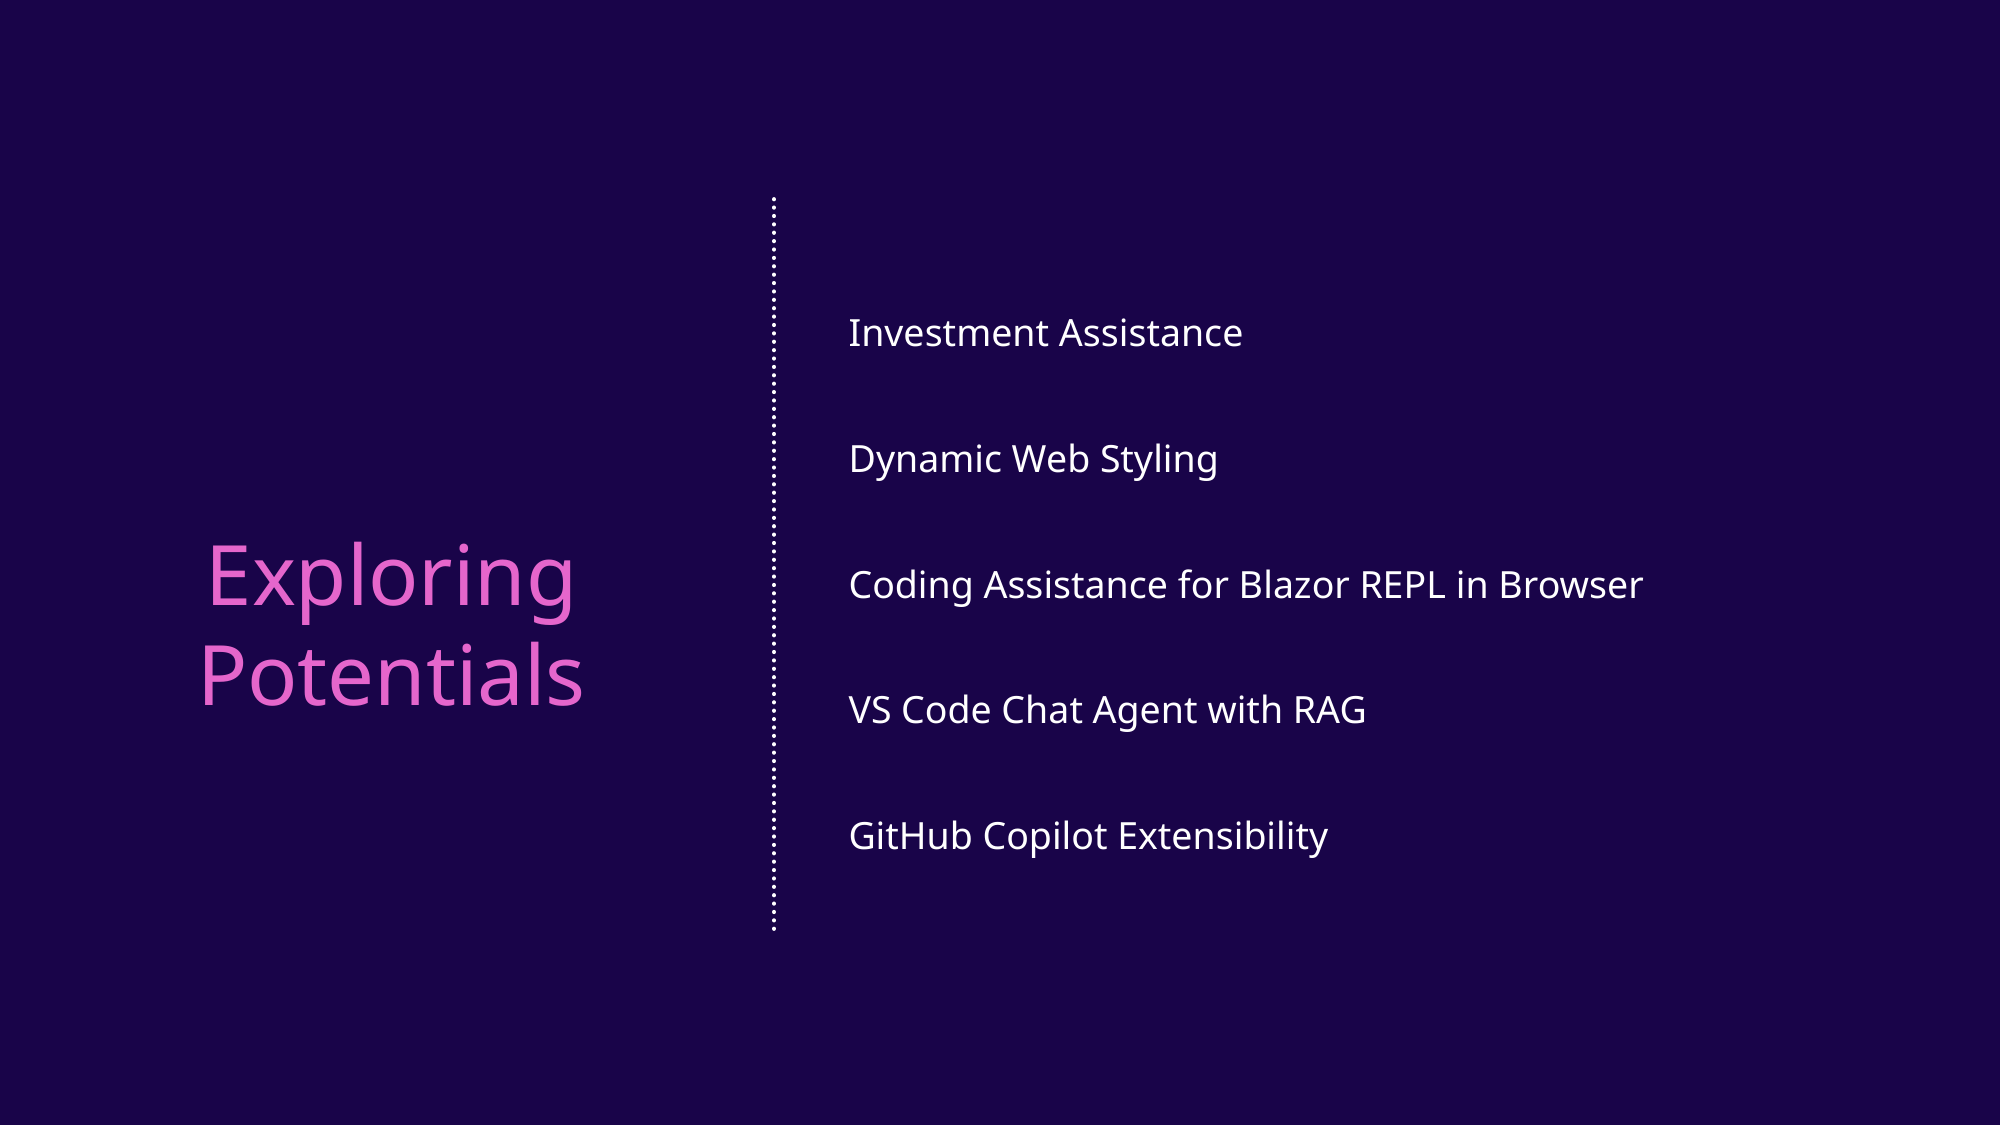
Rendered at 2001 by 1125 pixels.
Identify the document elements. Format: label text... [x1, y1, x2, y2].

list GitHub Copilot Extensibility [848, 812, 1698, 858]
list Exploring Potentials [95, 522, 689, 725]
list Investment Assistance [848, 309, 1698, 355]
list Coding Assistance for Blazor REPL in Browser [848, 560, 1698, 607]
list Dynamic Web Styling [848, 434, 1698, 481]
list VS Code Chat Agent with RAG [848, 686, 1698, 732]
